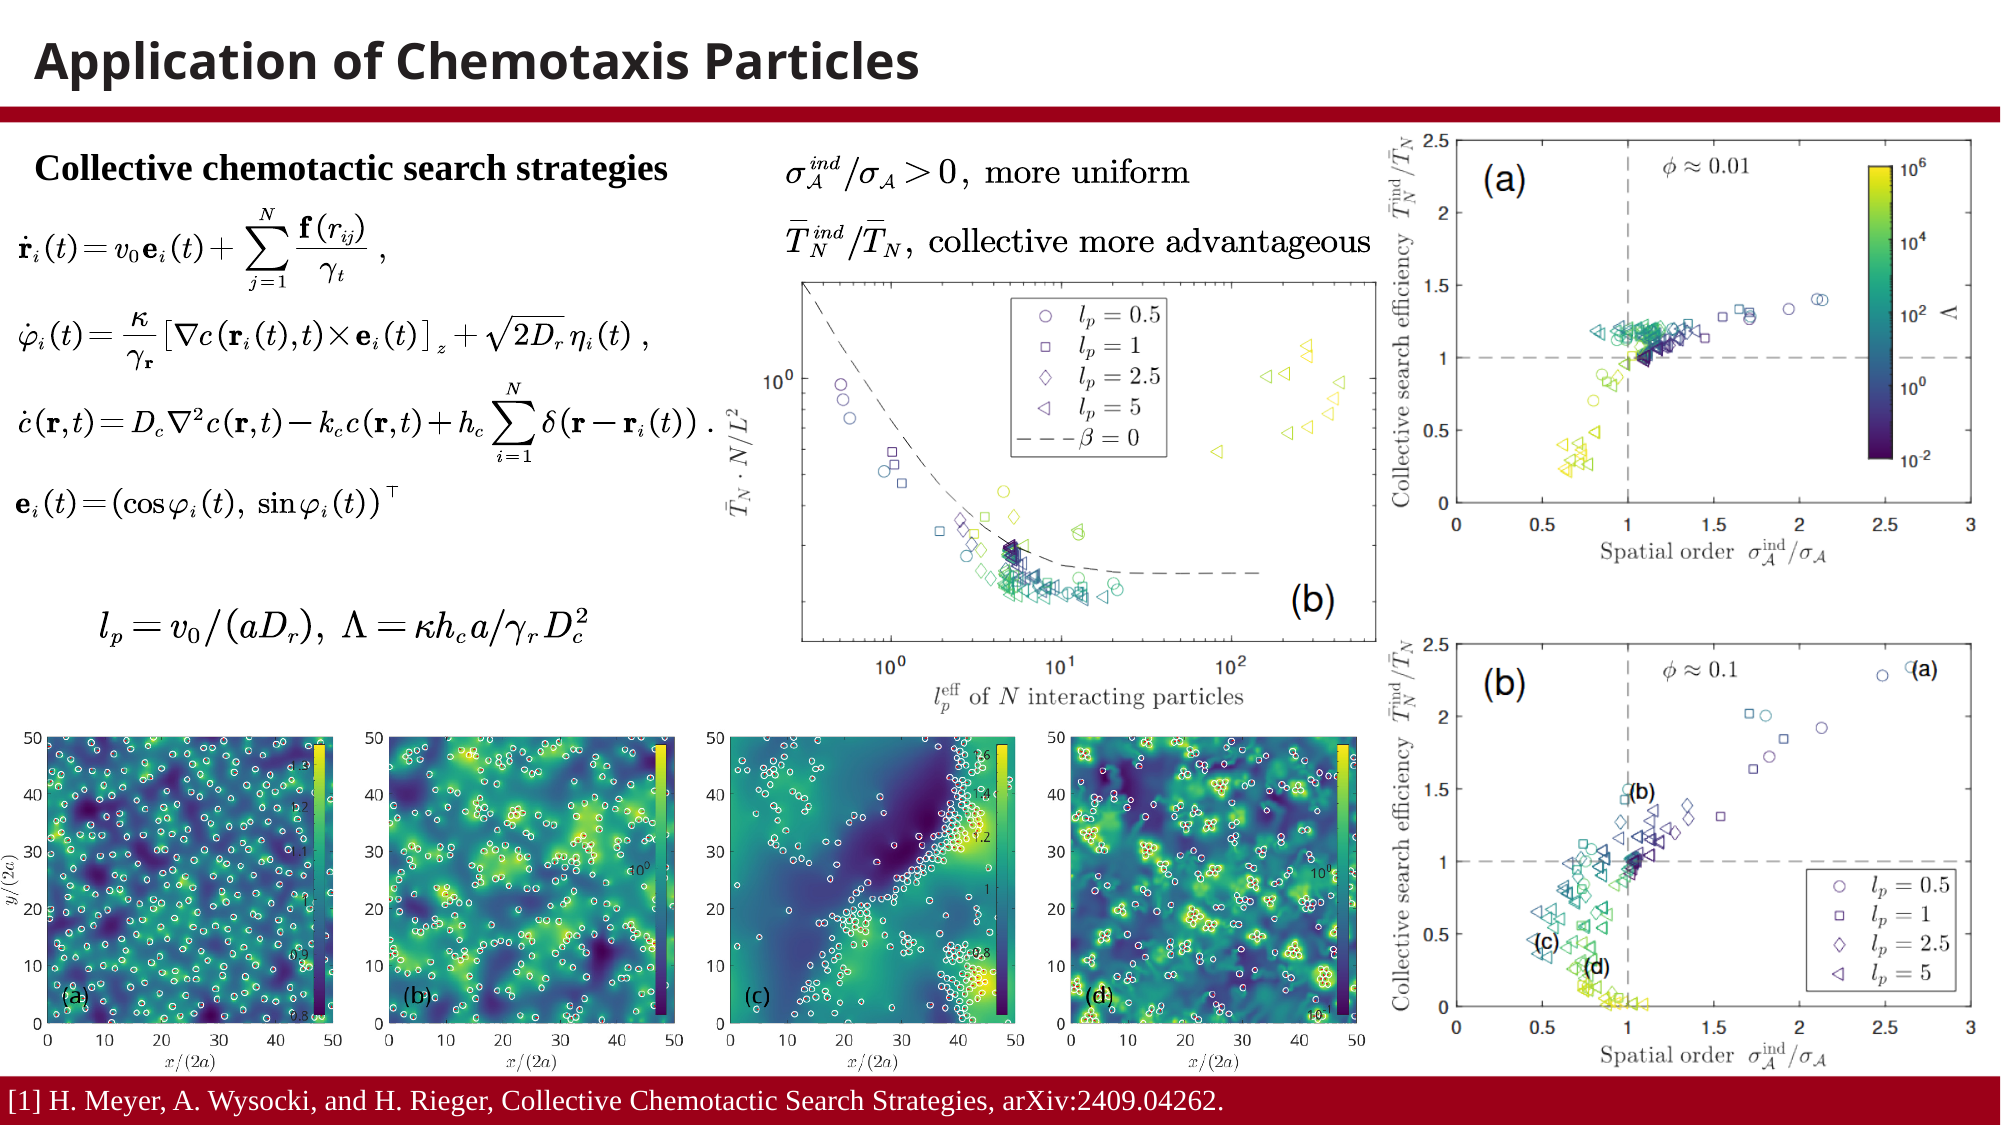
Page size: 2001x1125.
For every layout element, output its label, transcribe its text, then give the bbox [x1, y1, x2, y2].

text_box Application of Chemotaxis Particles [19, 22, 943, 97]
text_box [95, 598, 595, 658]
text_box Collective chemotactic search strategies [19, 135, 702, 196]
picture [0, 0, 2001, 1125]
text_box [12, 201, 722, 531]
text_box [782, 148, 1376, 270]
text_box [1] H. Meyer, A. Wysocki, and H. Rieger, Collective Chemotactic Search Strategies, arXiv:2409.04262. [0, 1077, 2000, 1125]
